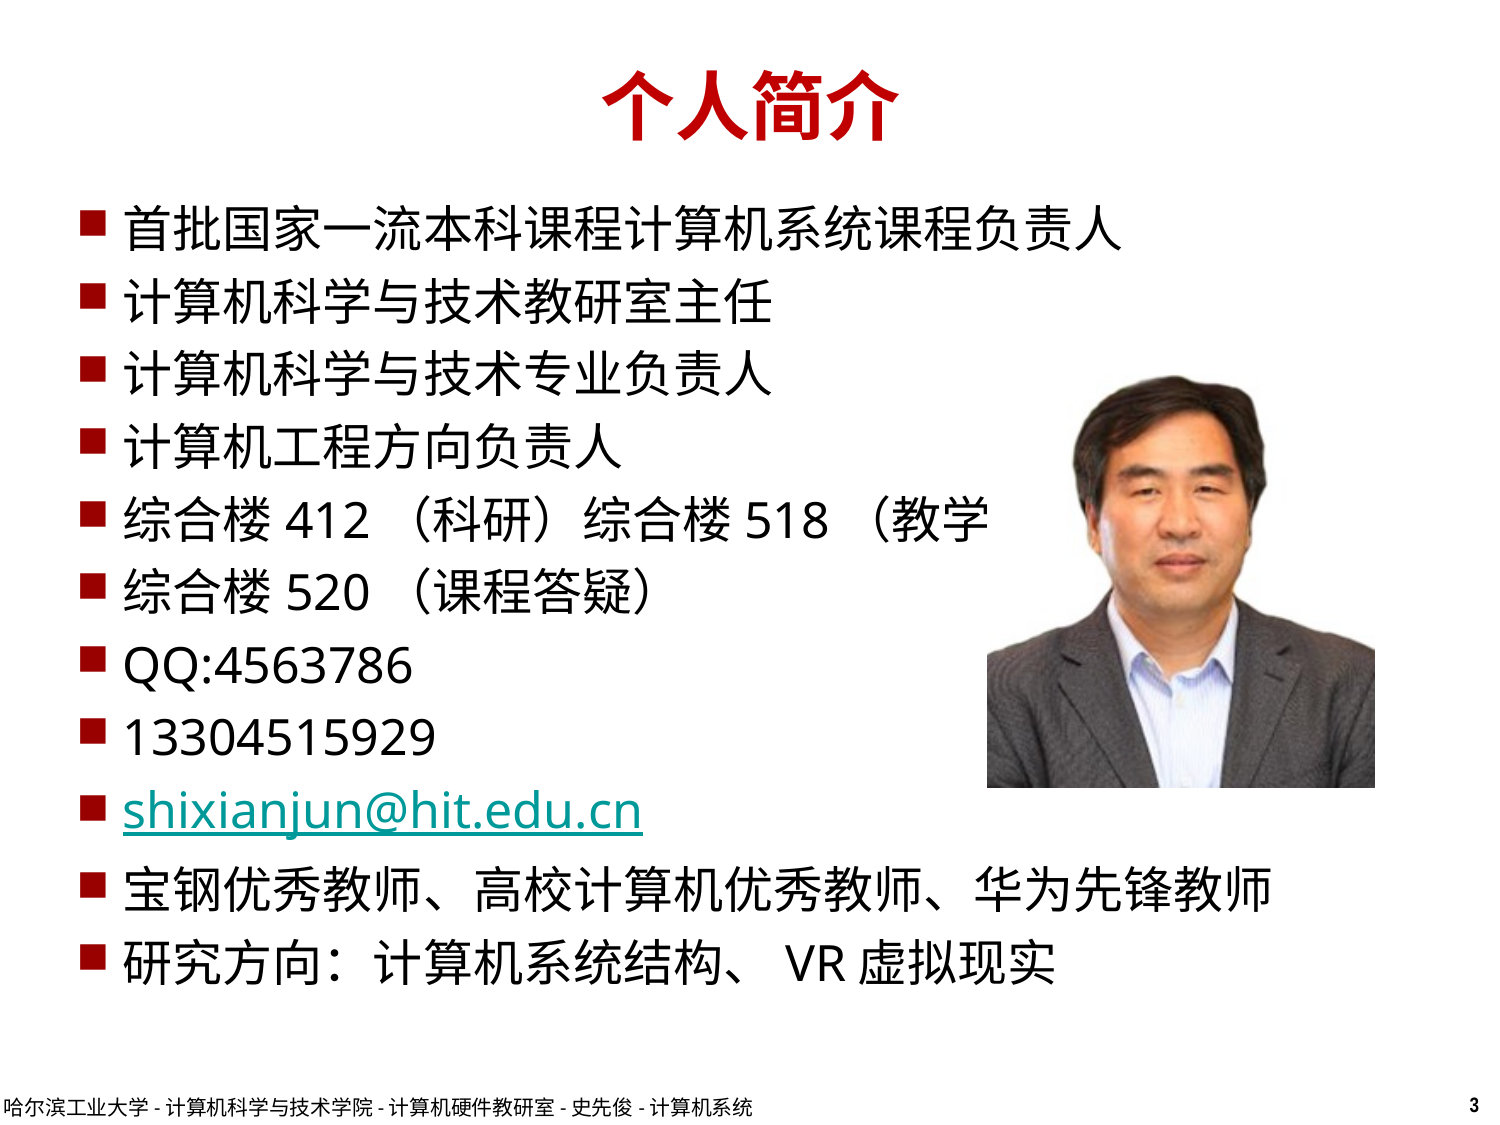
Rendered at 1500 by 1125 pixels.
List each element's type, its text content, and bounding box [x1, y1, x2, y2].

picture [987, 374, 1376, 788]
list 首批国家一流本科课程计算机系统课程负责人 计算机科学与技术教研室主任 计算机科学与技术专业负责人 计算机工程方向负责人 综合楼412（科研）综合楼518（教学） 综合楼520（课程答疑） QQ:4563786 13304515929 shixianjun@hit.edu.cn 宝钢优秀教师、高校计算机优秀教师、华为先锋教师 研究方向：计算机系统结构、VR虚拟现实 [74, 191, 1451, 1038]
title 个人简介 [62, 14, 1438, 194]
